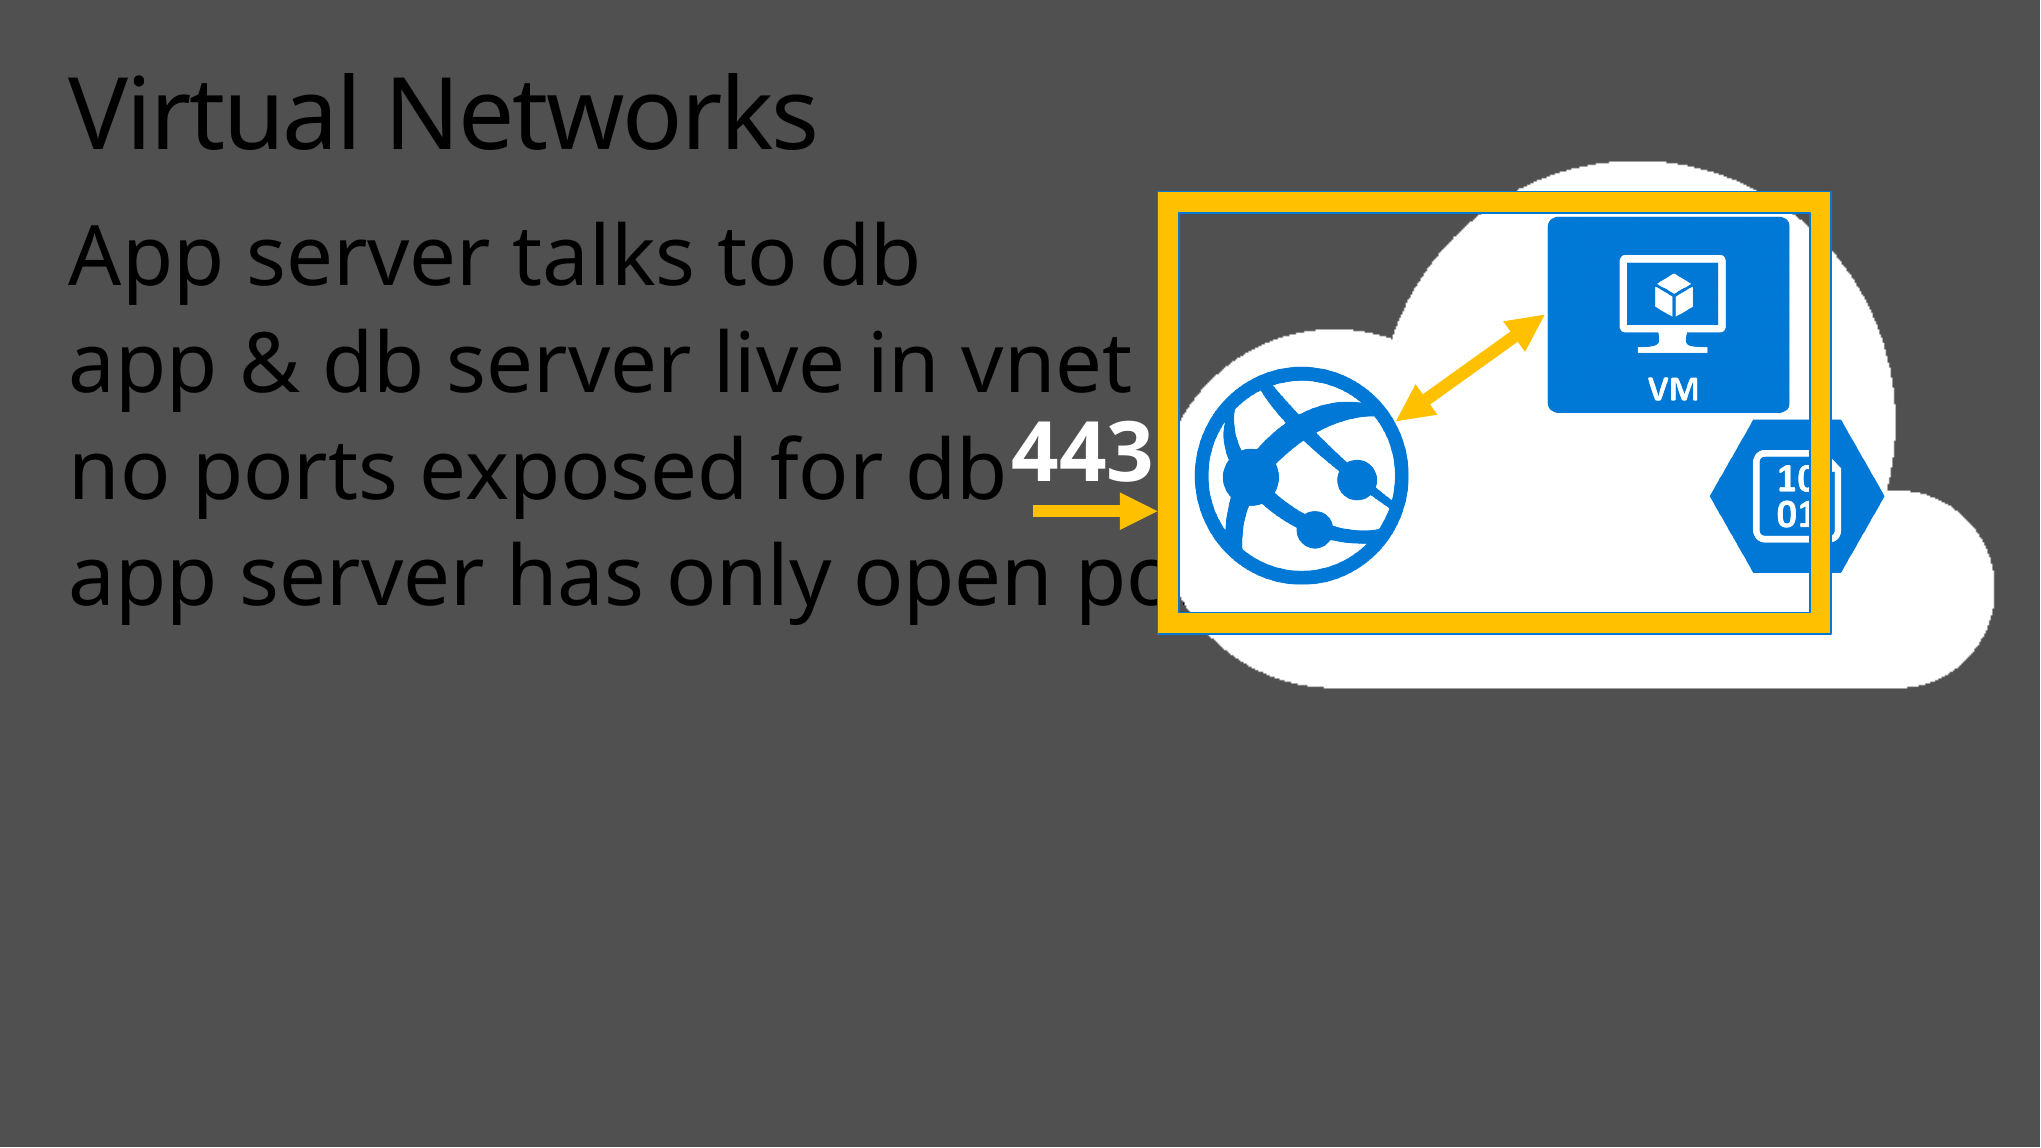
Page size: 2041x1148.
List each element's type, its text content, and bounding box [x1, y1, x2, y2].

title Virtual Networks [45, 48, 1157, 198]
list App server talks to db app & db server live in vnet no ports exposed for db app server has only open port [45, 198, 1157, 765]
text_box 443 [981, 385, 1157, 523]
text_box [1157, 0, 1996, 851]
